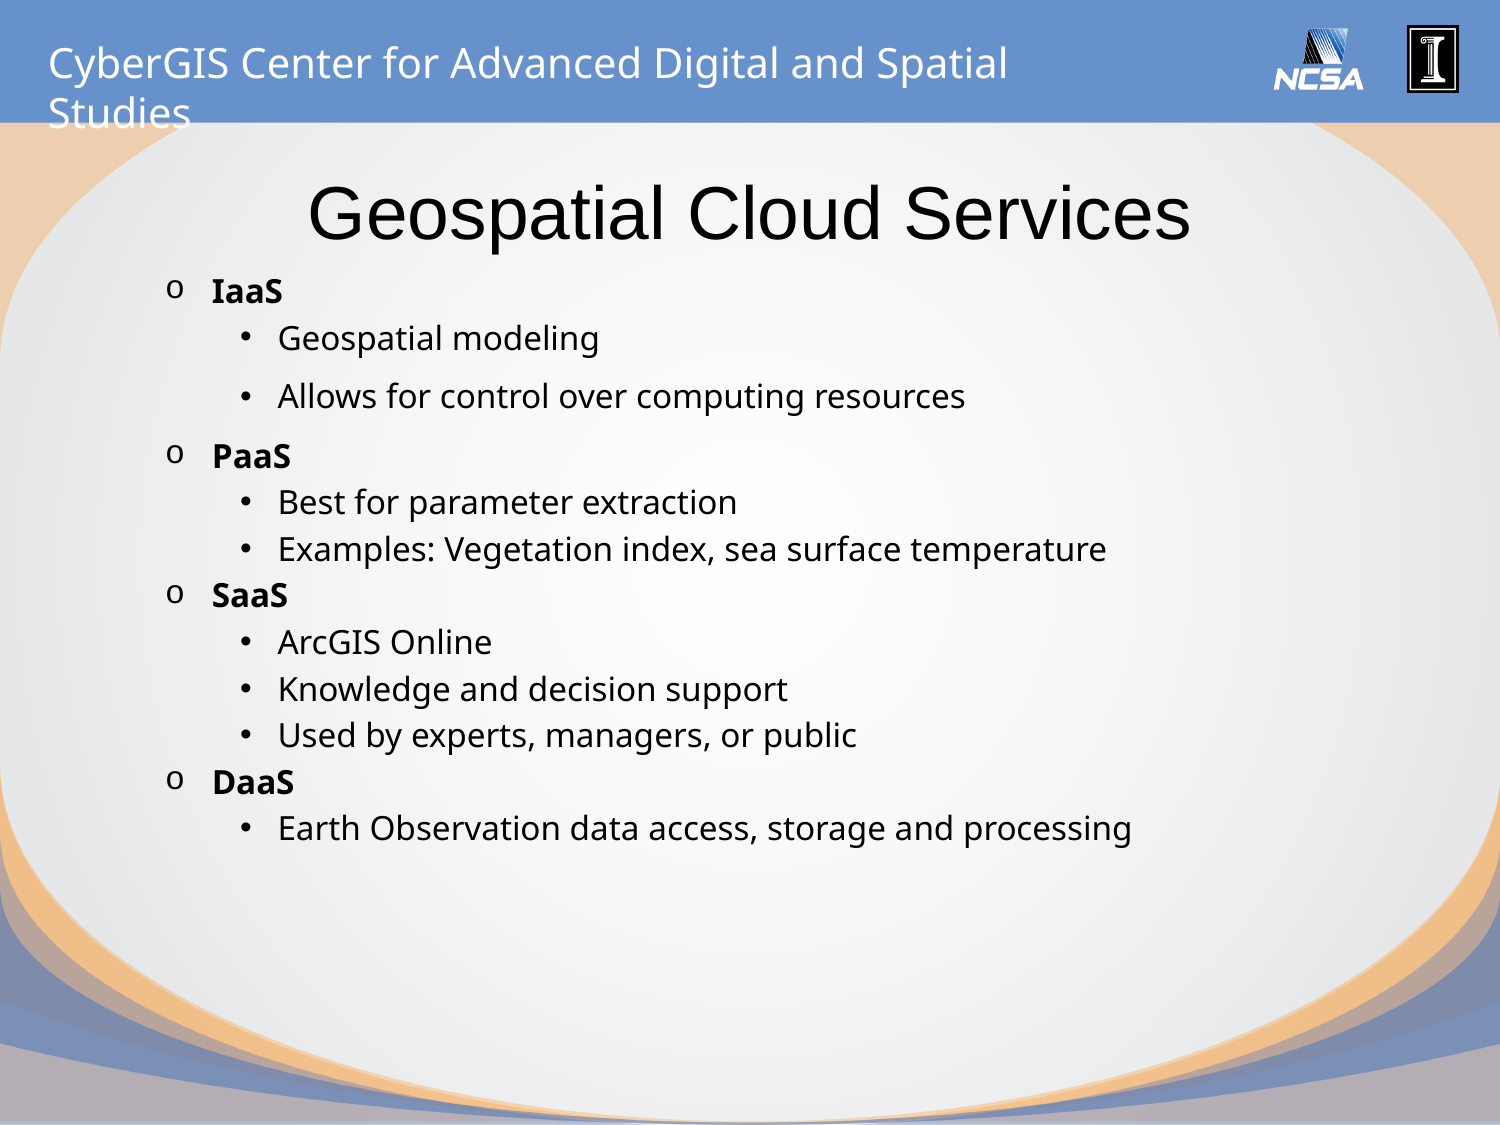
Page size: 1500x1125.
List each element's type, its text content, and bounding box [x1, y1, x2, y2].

title Geospatial Cloud Services [75, 0, 1425, 262]
picture [0, 0, 1500, 1125]
list IaaS Geospatial modeling Allows for control over computing resources PaaS Best for parameter extraction Examples: Vegetation index, sea surface temperature SaaS ArcGIS Online Knowledge and decision support Used by experts, managers, or public DaaS Earth Observation data access, storage and processing [75, 262, 1425, 1005]
